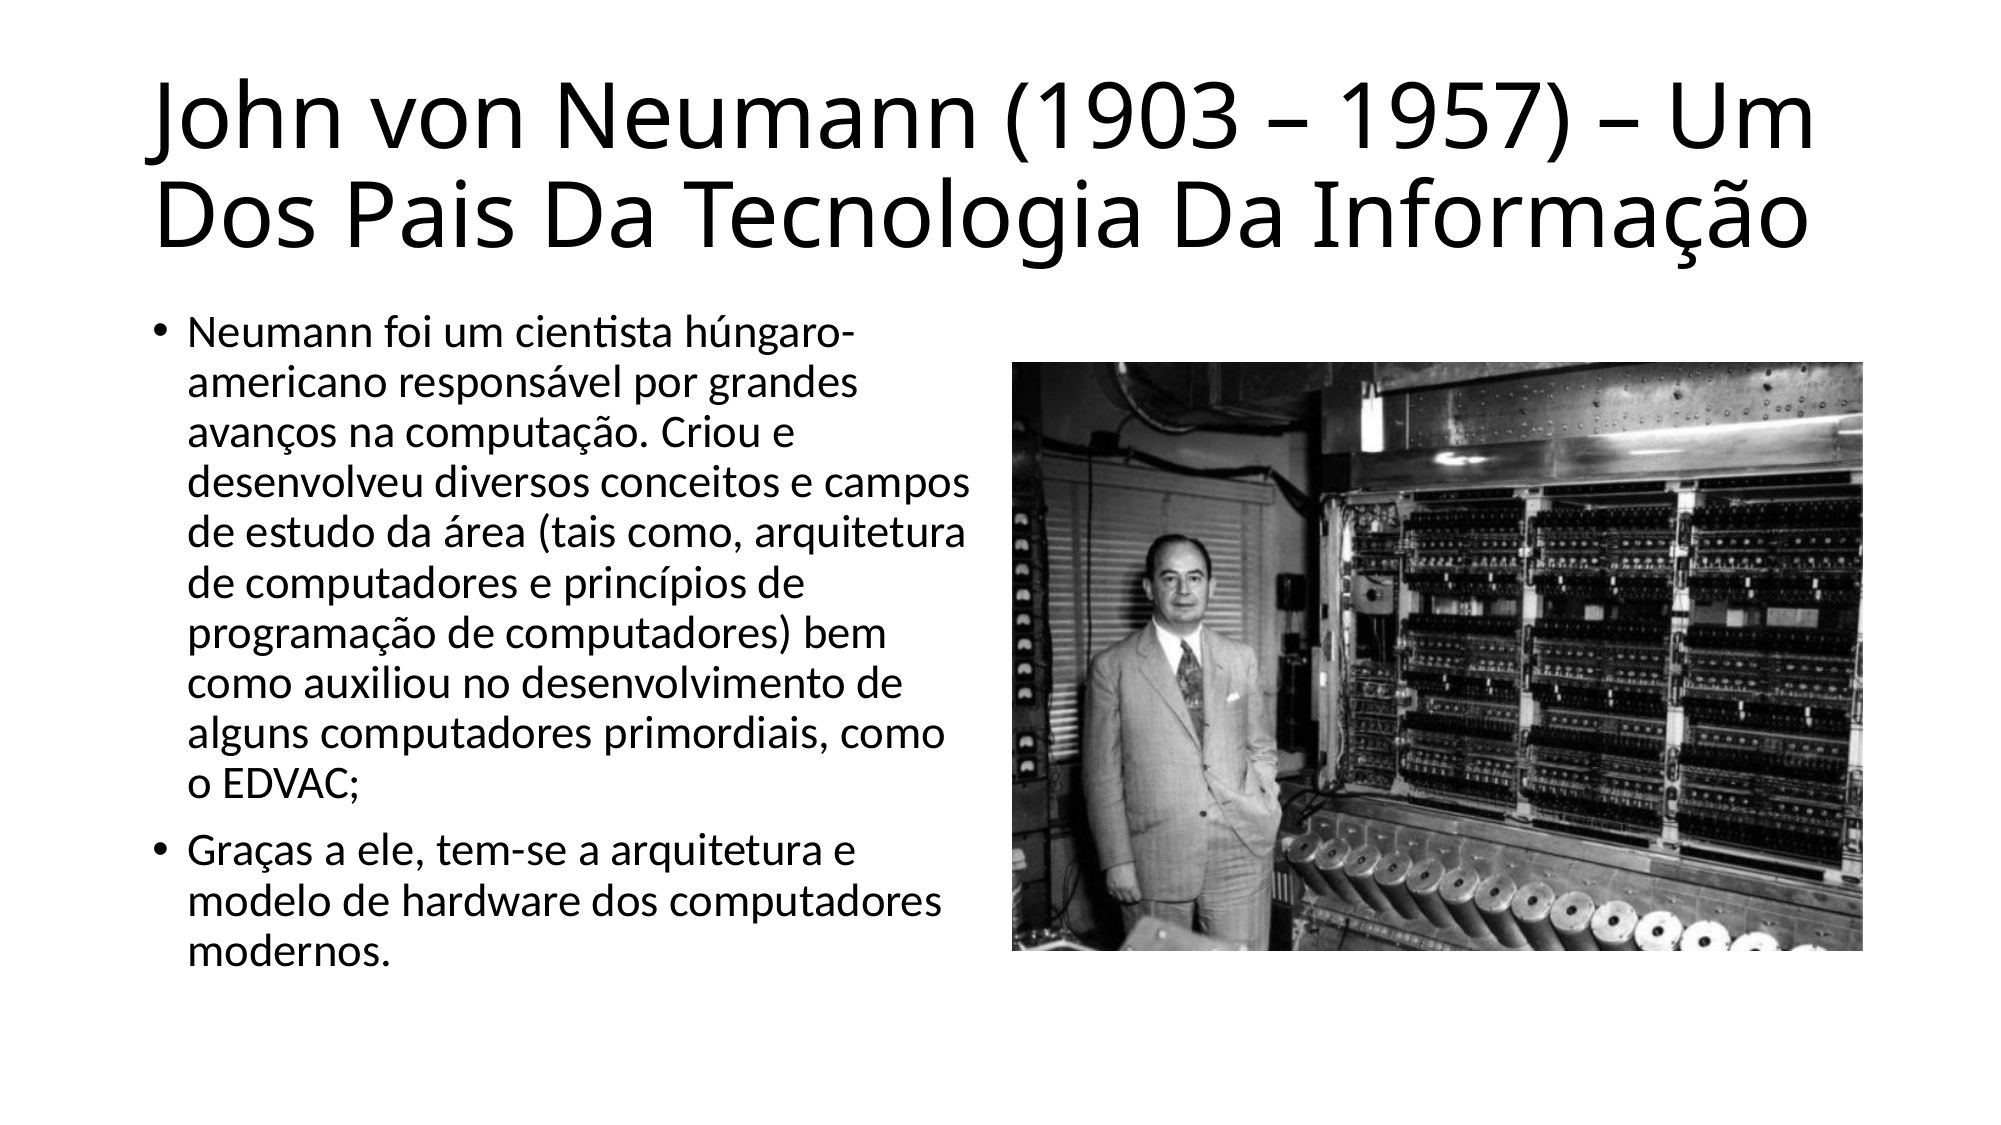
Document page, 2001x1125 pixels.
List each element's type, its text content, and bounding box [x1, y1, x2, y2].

title John von Neumann (1903 – 1957) – Um Dos Pais Da Tecnologia Da Informação [137, 59, 1863, 278]
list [1012, 362, 1863, 951]
list Neumann foi um cientista húngaro-americano responsável por grandes avanços na computação. Criou e desenvolveu diversos conceitos e campos de estudo da área (tais como, arquitetura de computadores e princípios de programação de computadores) bem como auxiliou no desenvolvimento de alguns computadores primordiais, como o EDVAC; Graças a ele, tem-se a arquitetura e modelo de hardware dos computadores modernos. [137, 299, 988, 1014]
